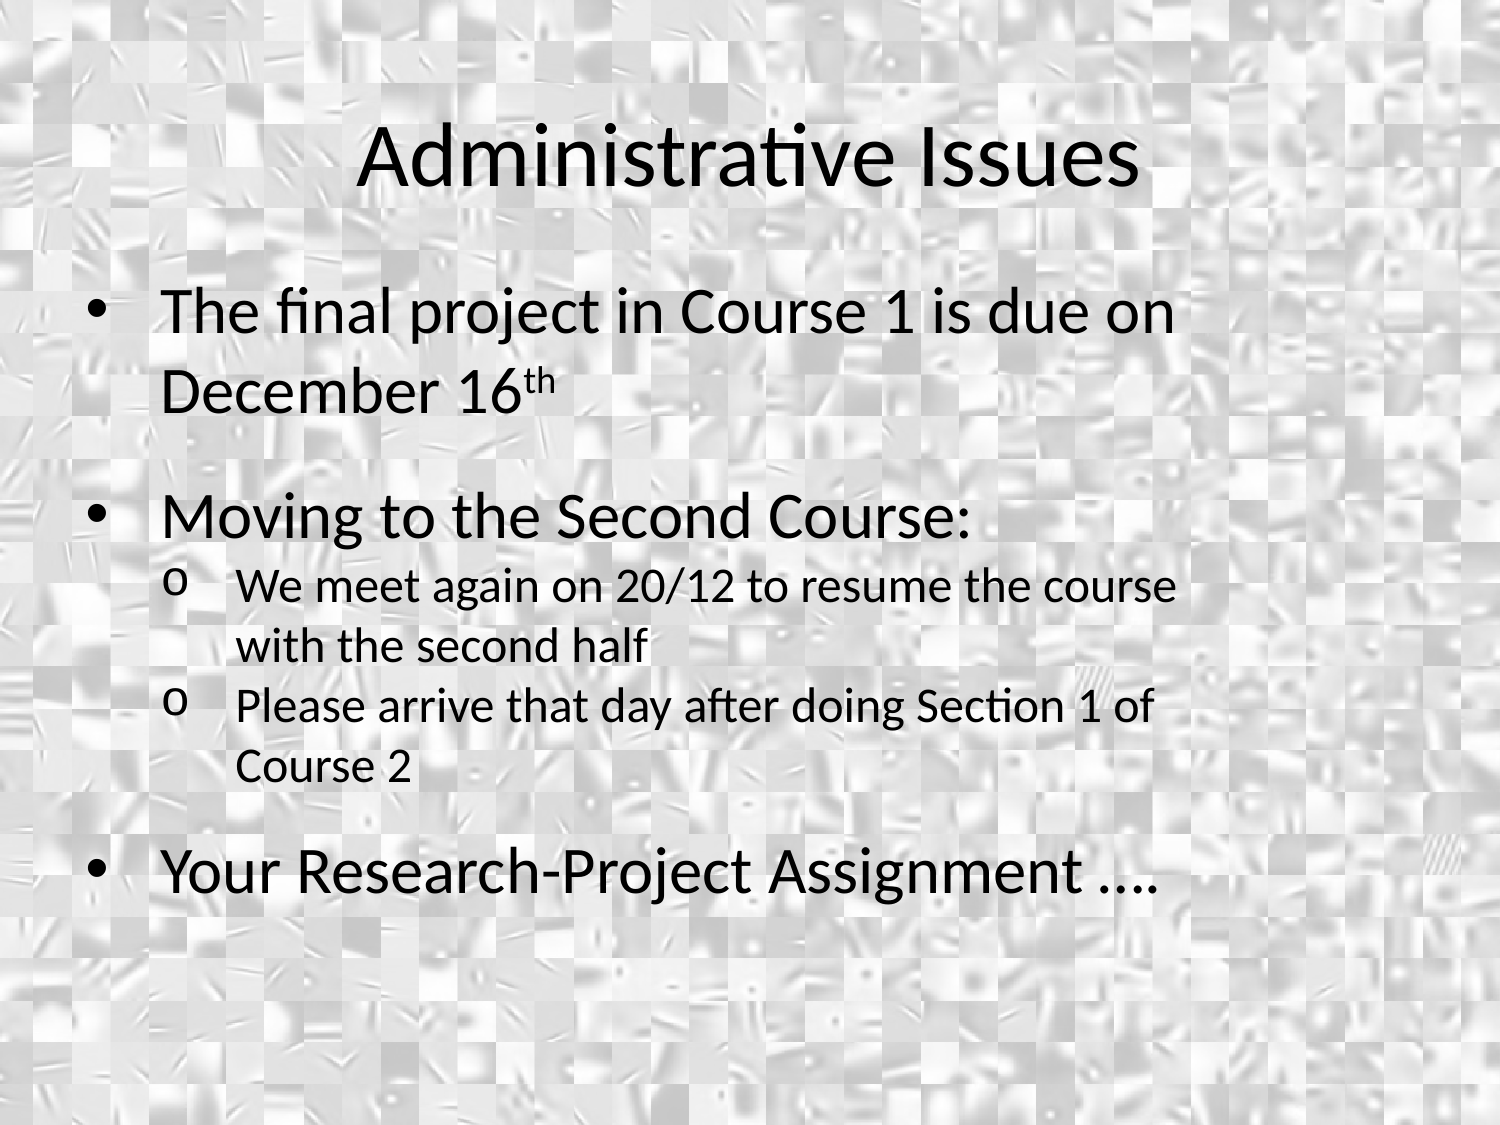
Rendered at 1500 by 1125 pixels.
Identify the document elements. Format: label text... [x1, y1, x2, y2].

text_box Administrative Issues [74, 56, 1425, 244]
text_box [0, 0, 1500, 1125]
text_box The final project in Course 1 is due on December 16th Moving to the Second Course: We meet again on 20/12 to resume the course with the second half Please arrive that day after doing Section 1 of Course 2 Your Research-Project Assignment …. [70, 259, 1298, 1075]
